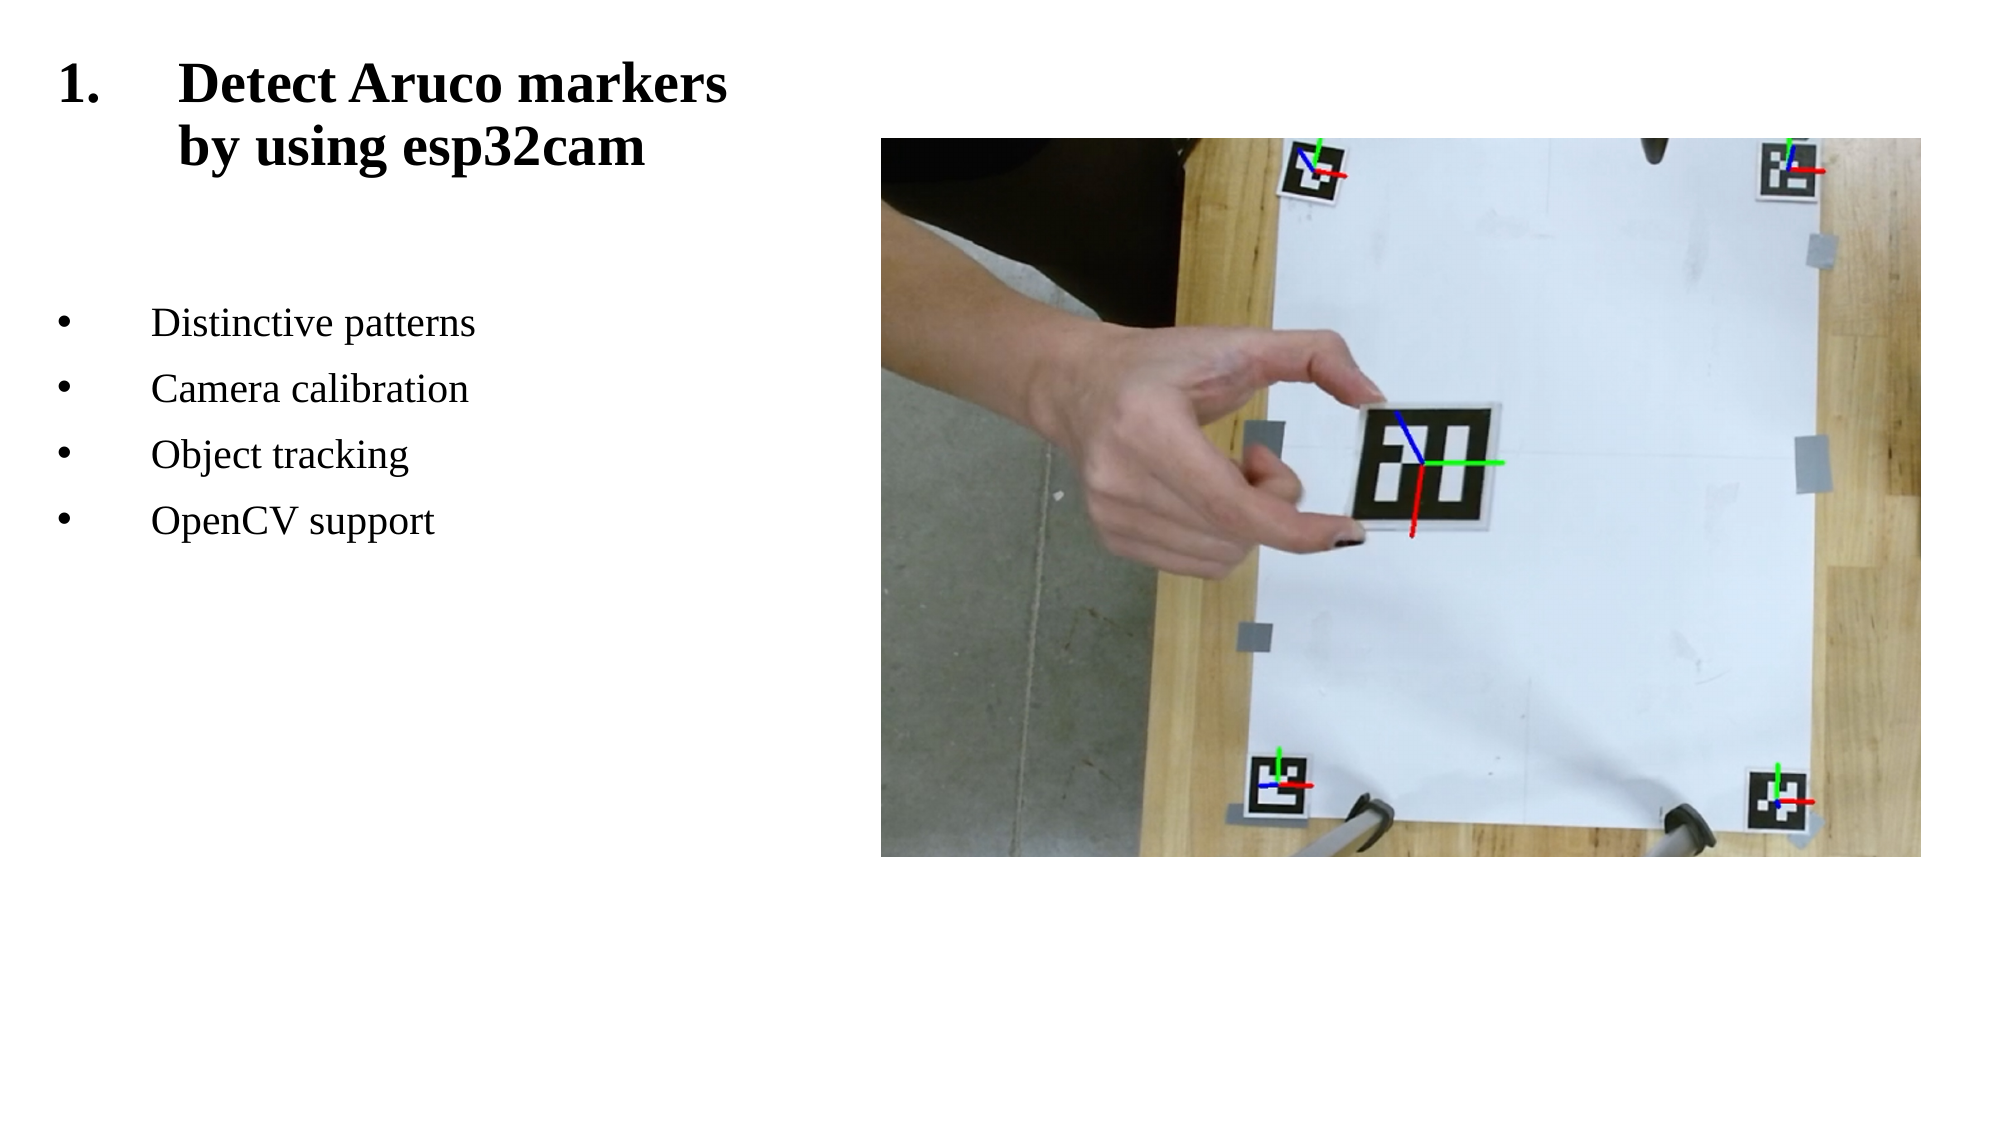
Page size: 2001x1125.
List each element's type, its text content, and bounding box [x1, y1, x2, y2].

subtitle Detect Aruco markers by using esp32cam Distinctive patterns Camera calibration Object tracking OpenCV support [42, 44, 774, 935]
picture [881, 138, 1921, 857]
